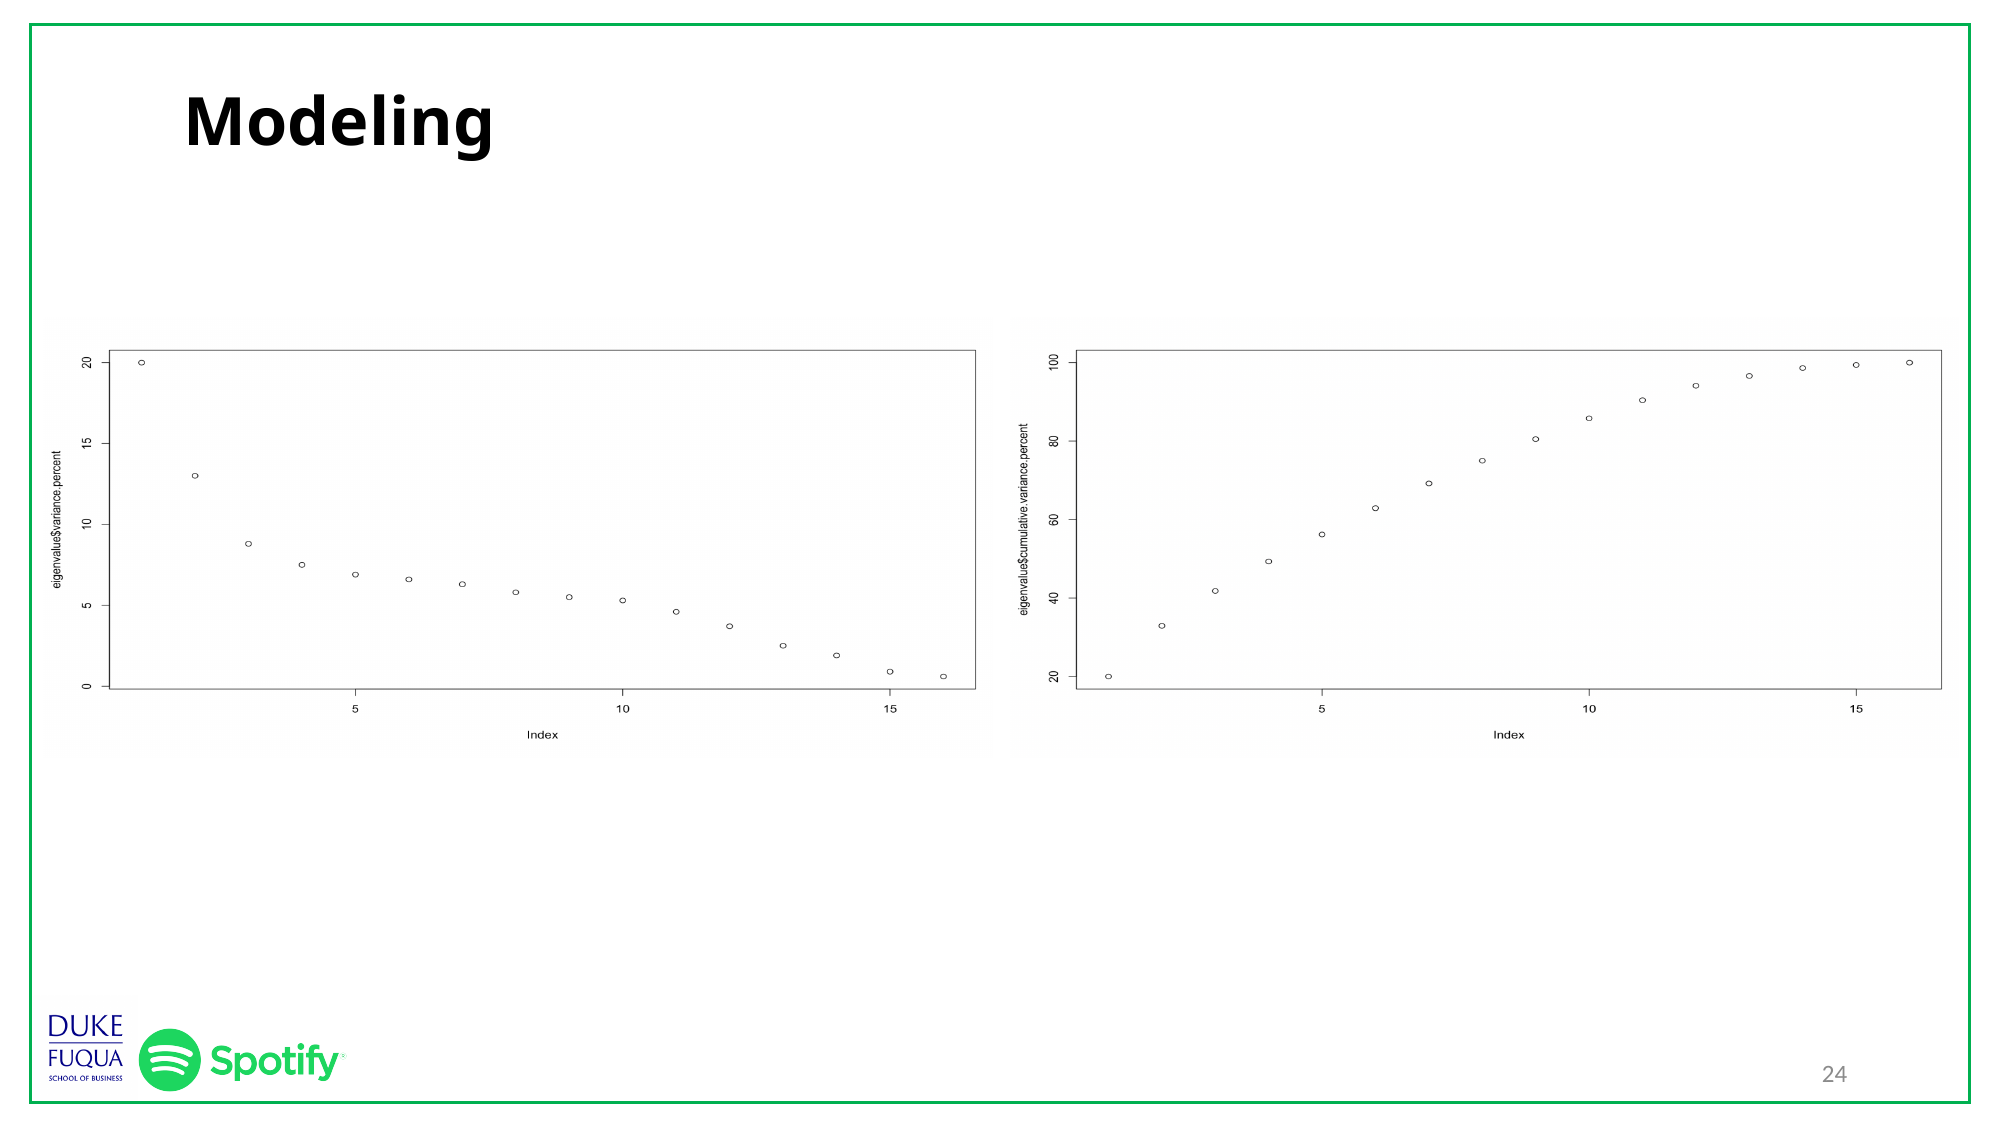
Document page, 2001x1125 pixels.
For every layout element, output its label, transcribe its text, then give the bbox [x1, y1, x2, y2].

picture [33, 995, 348, 1101]
slide_number 23 [1412, 1042, 1863, 1103]
picture [1010, 317, 1959, 758]
title Modeling [168, 48, 1831, 200]
picture [43, 317, 993, 758]
